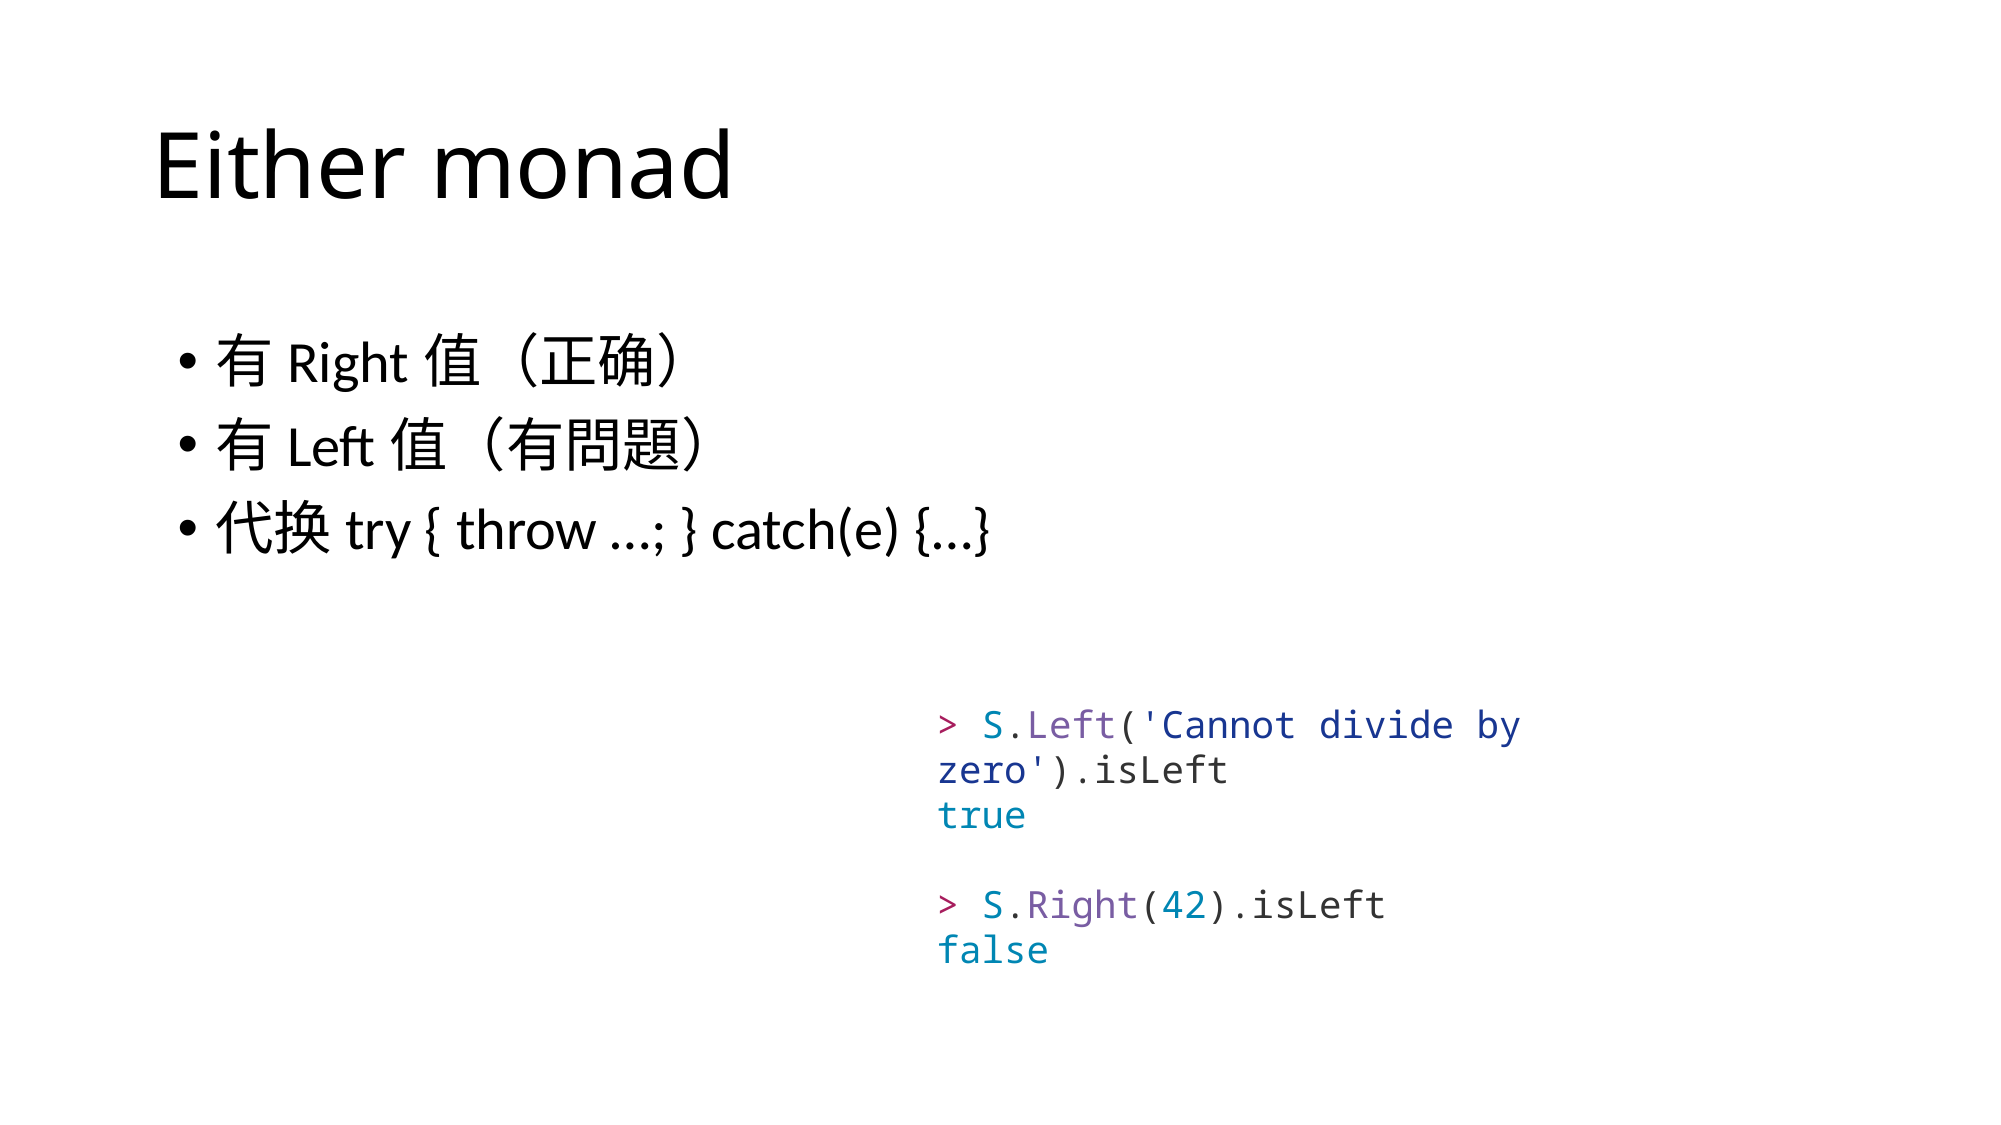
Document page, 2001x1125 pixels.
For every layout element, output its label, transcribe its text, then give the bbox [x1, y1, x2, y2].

text_box > S.Left('Cannot divide by zero').isLeft true > S.Right(42).isLeft false [921, 693, 1839, 1039]
title Either monad [137, 59, 816, 278]
text_box 有Right值（正确） 有Left值（有問題） 代换try { throw …; } catch(e) {…} [162, 324, 1081, 625]
